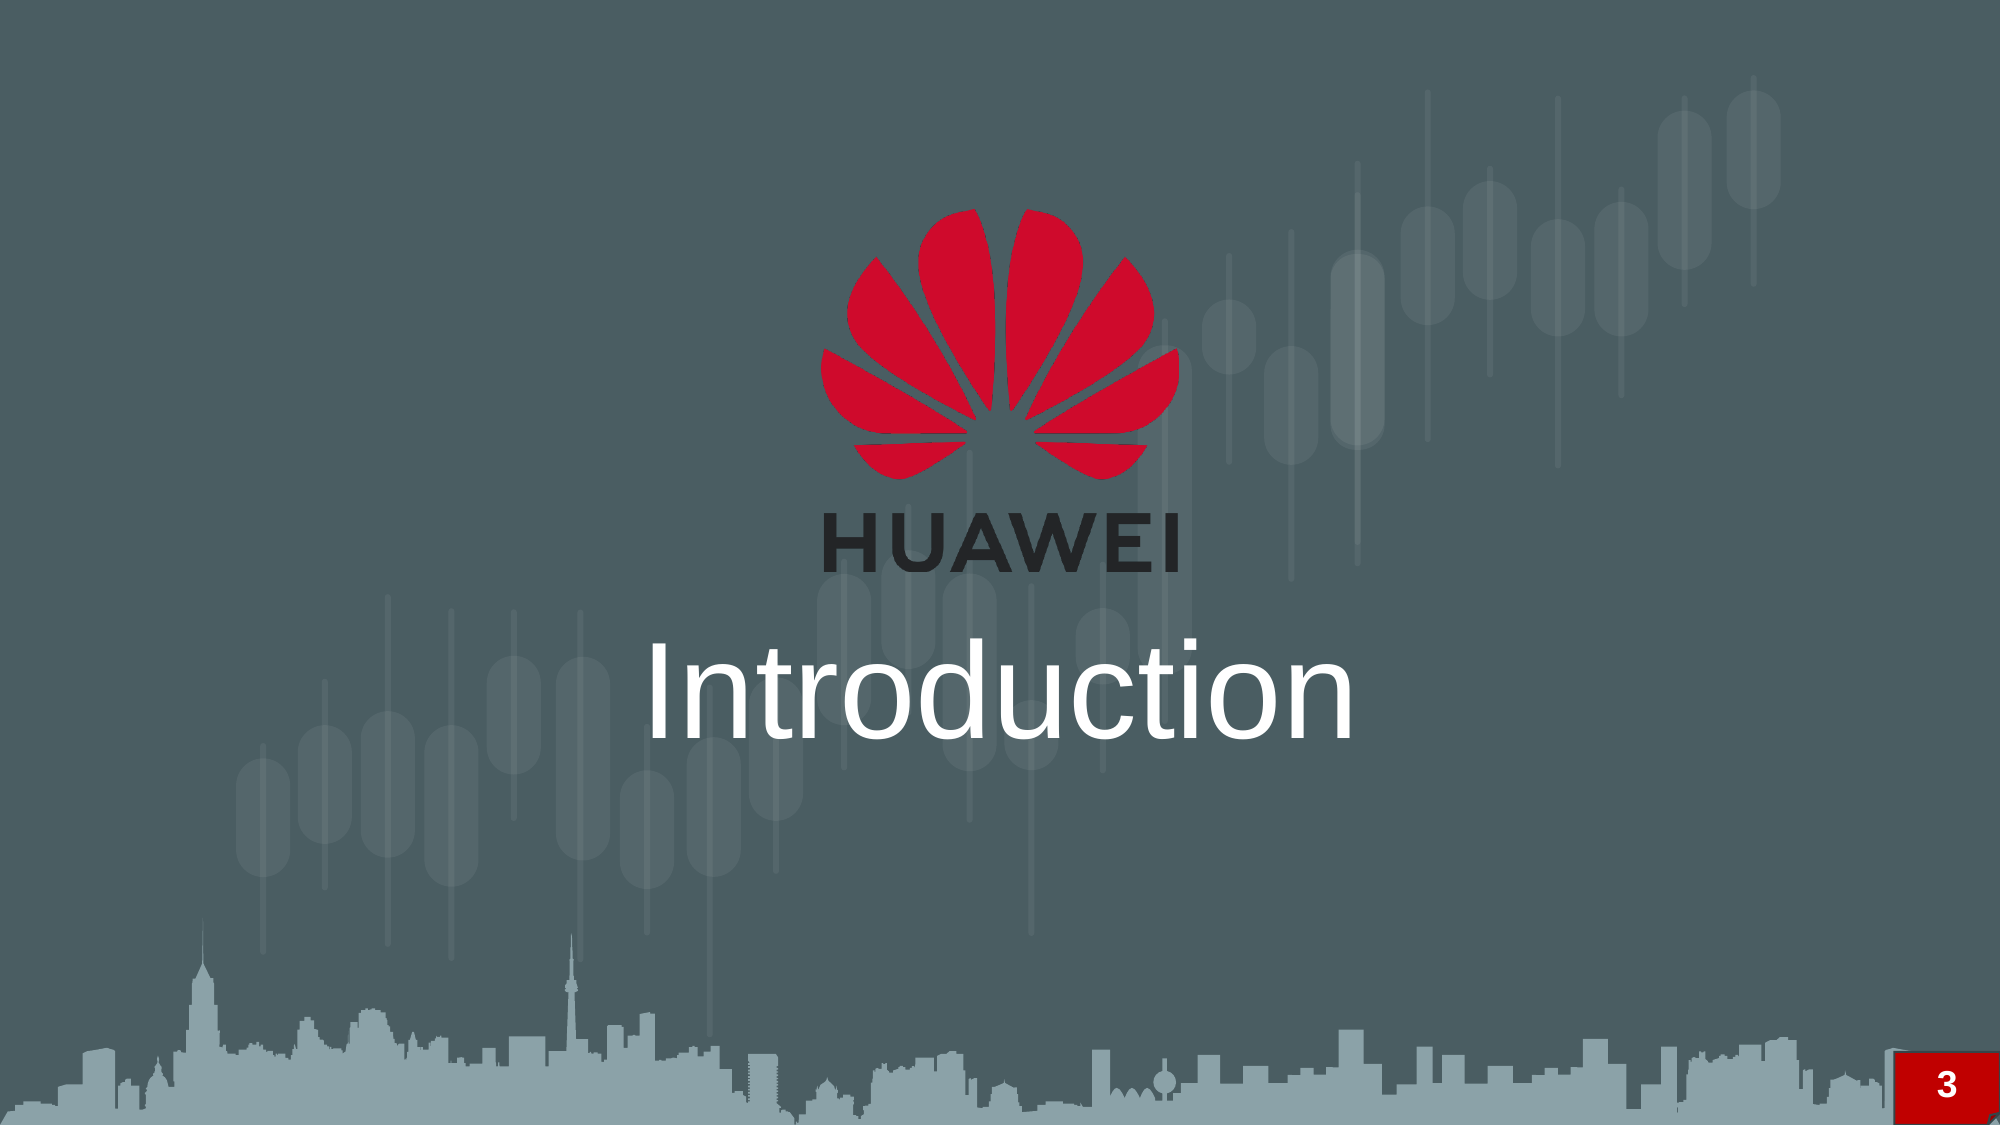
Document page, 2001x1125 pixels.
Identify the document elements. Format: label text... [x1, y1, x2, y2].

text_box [0, 917, 2000, 1125]
text_box Introduction [142, 593, 1858, 774]
picture [821, 209, 1179, 572]
